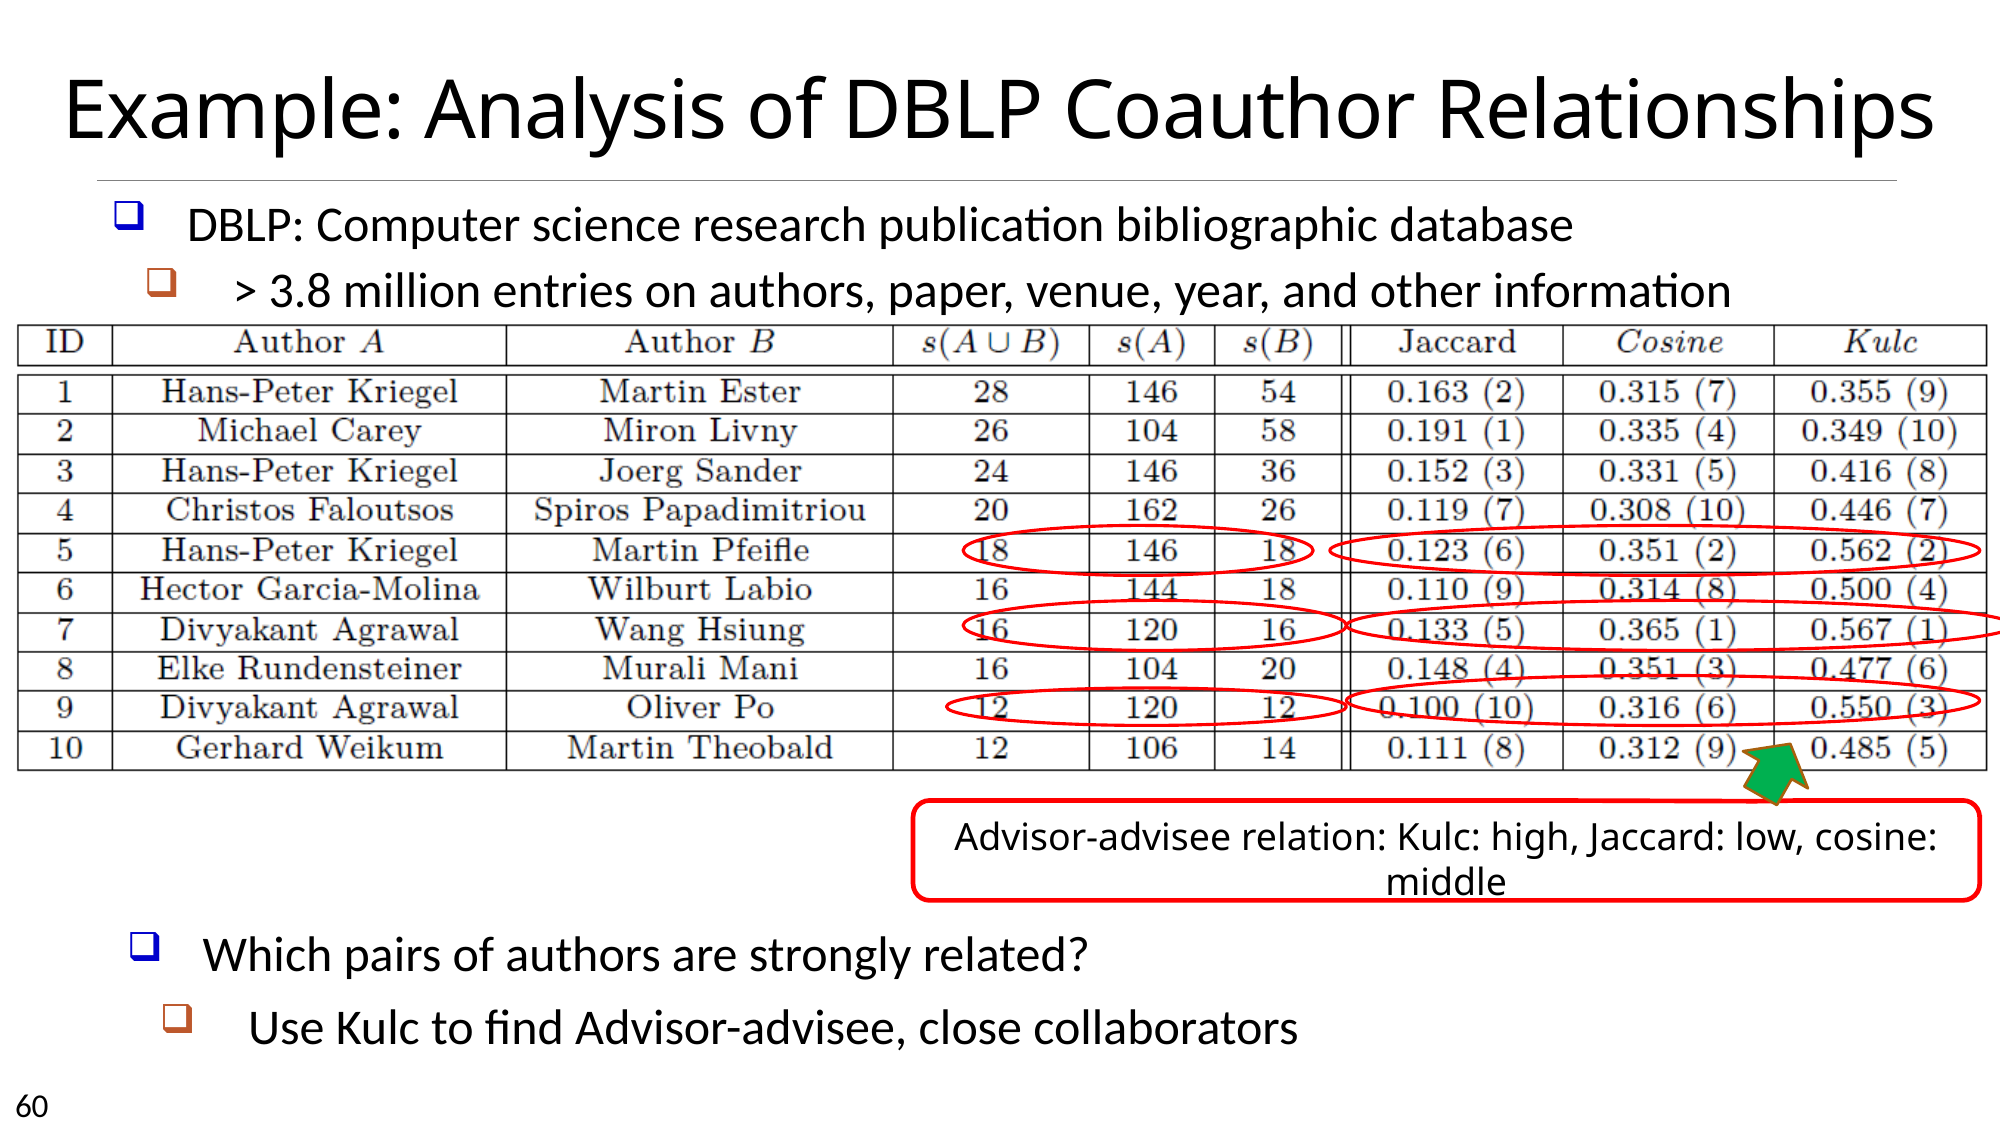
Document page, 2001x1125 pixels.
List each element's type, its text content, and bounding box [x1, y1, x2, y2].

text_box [12, 320, 1992, 901]
title Example: Analysis of DBLP Coauthor Relationships [0, 62, 2000, 163]
text_box DBLP: Computer science research publication bibliographic database > 3.8 million entries on authors, paper, venue, year, and other information [96, 183, 1930, 305]
list Which pairs of authors are strongly related? Use Kulc to find Advisor-advisee, close collaborators [112, 914, 1946, 1077]
